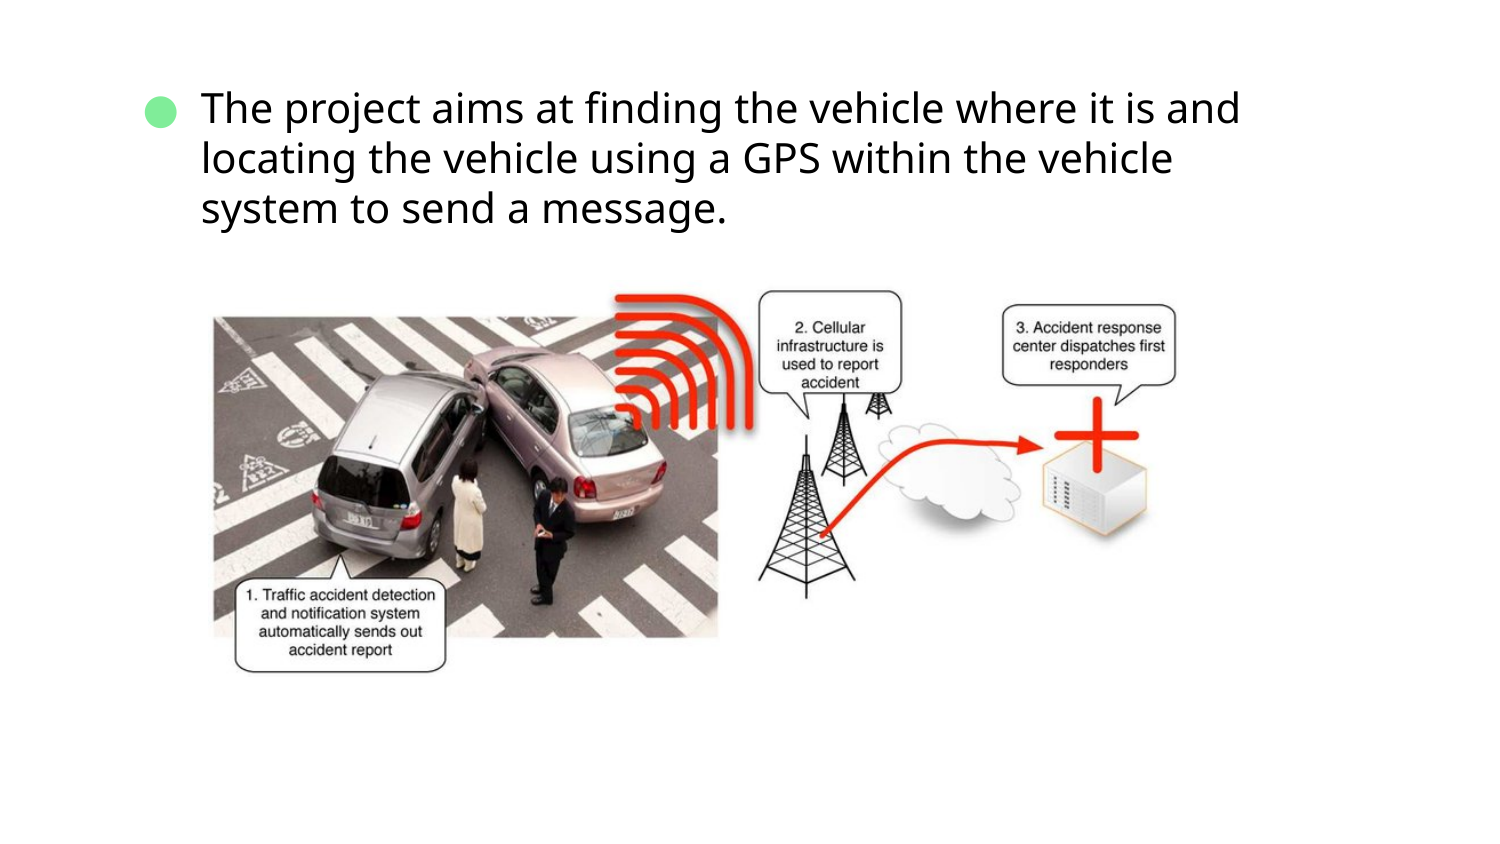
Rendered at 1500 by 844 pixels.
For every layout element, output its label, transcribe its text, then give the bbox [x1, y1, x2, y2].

picture [158, 280, 1500, 844]
text_box The project aims at finding the vehicle where it is and locating the vehicle using a GPS within the vehicle system to send a message. [110, 66, 1331, 497]
